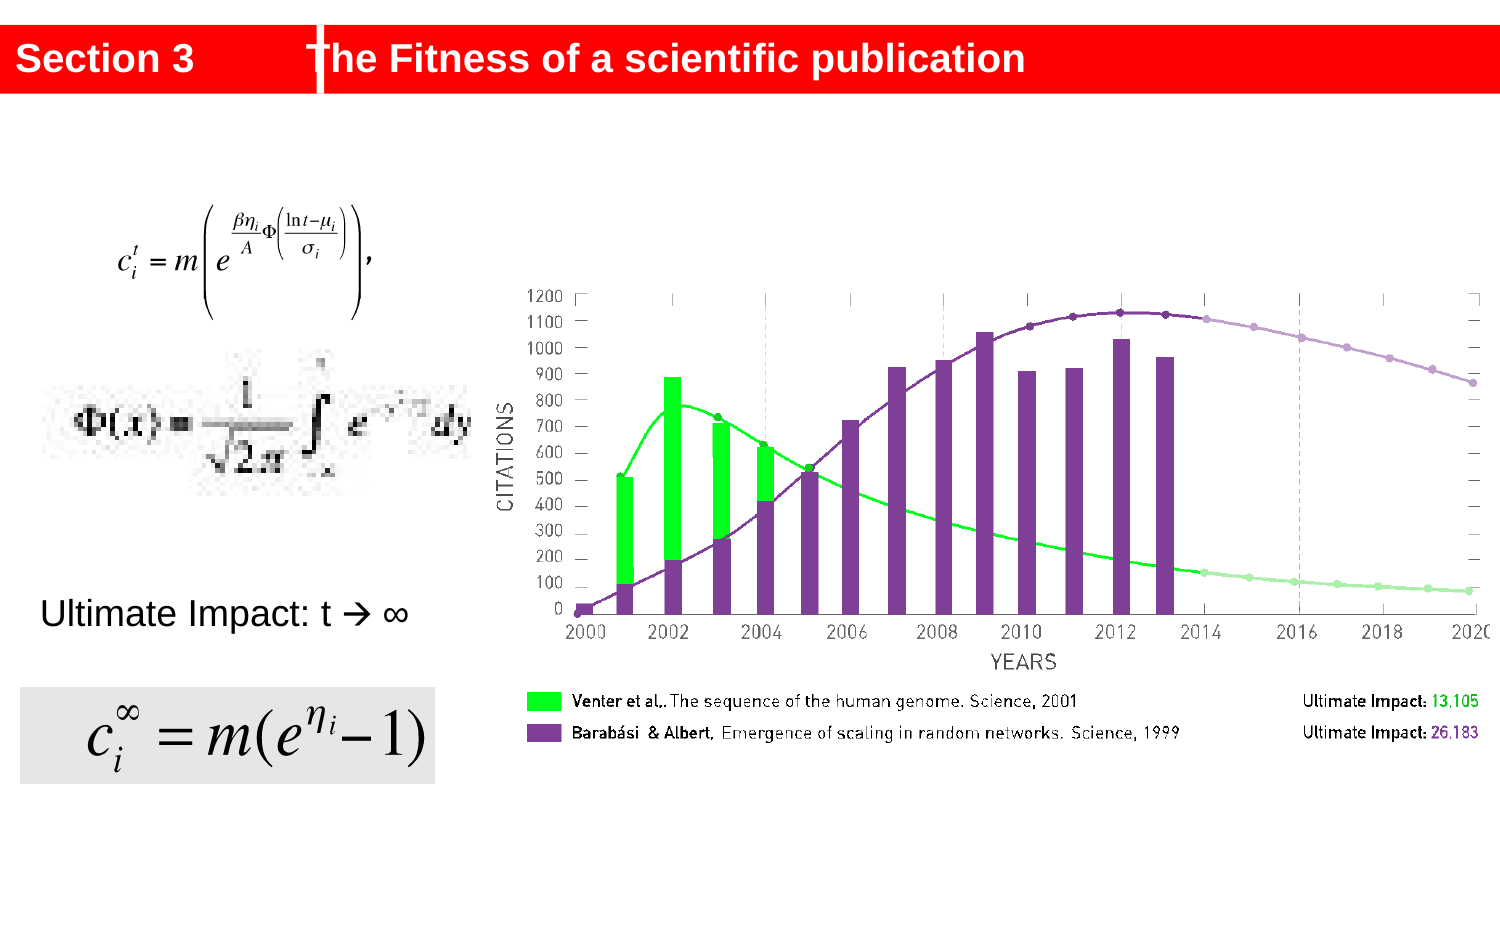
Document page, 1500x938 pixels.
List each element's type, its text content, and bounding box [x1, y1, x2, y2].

text_box Section 3 The Fitness of a scientific publication [0, 24, 316, 94]
text_box Ultimate Impact: t 🡪 ∞ [24, 581, 435, 642]
text_box [316, 24, 325, 94]
text_box Section 3 The Fitness of a scientific publication [325, 24, 1500, 94]
picture [51, 201, 418, 326]
picture [19, 687, 436, 784]
picture [42, 235, 1490, 753]
